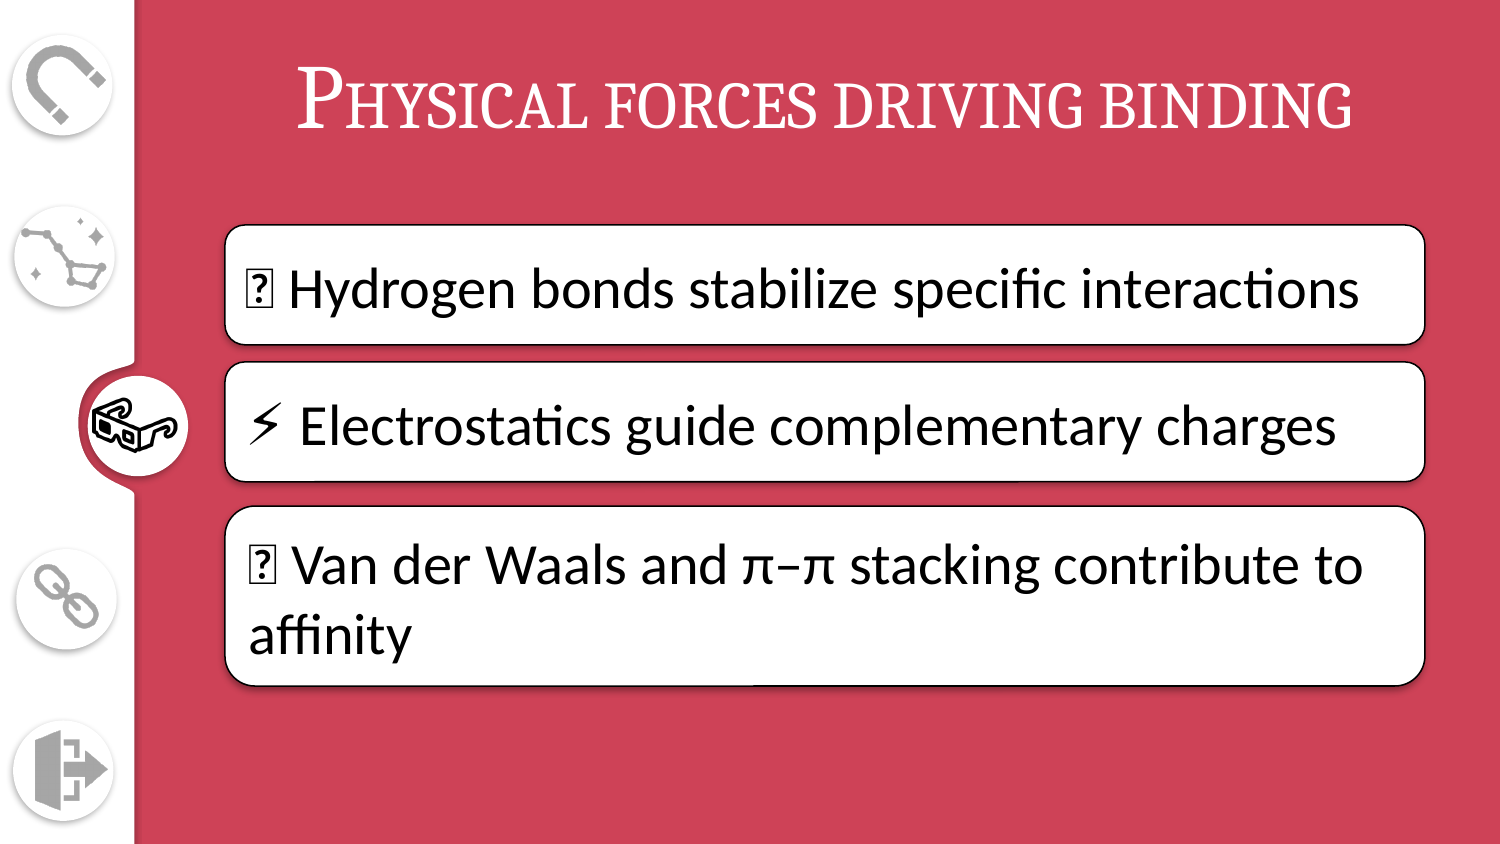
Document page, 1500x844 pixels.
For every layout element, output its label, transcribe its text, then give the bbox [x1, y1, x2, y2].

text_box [11, 34, 113, 136]
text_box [16, 548, 117, 650]
text_box 🌀 Van der Waals and π–π stacking contribute to affinity [224, 505, 1426, 687]
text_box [14, 206, 115, 307]
text_box 💧 Hydrogen bonds stabilize specific interactions [224, 224, 1426, 346]
text_box ⚡ Electrostatics guide complementary charges [224, 361, 1426, 483]
text_box [0, 0, 136, 844]
text_box PHYSICAL FORCES DRIVING BINDING [280, 29, 1369, 155]
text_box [12, 720, 116, 822]
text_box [87, 375, 189, 477]
